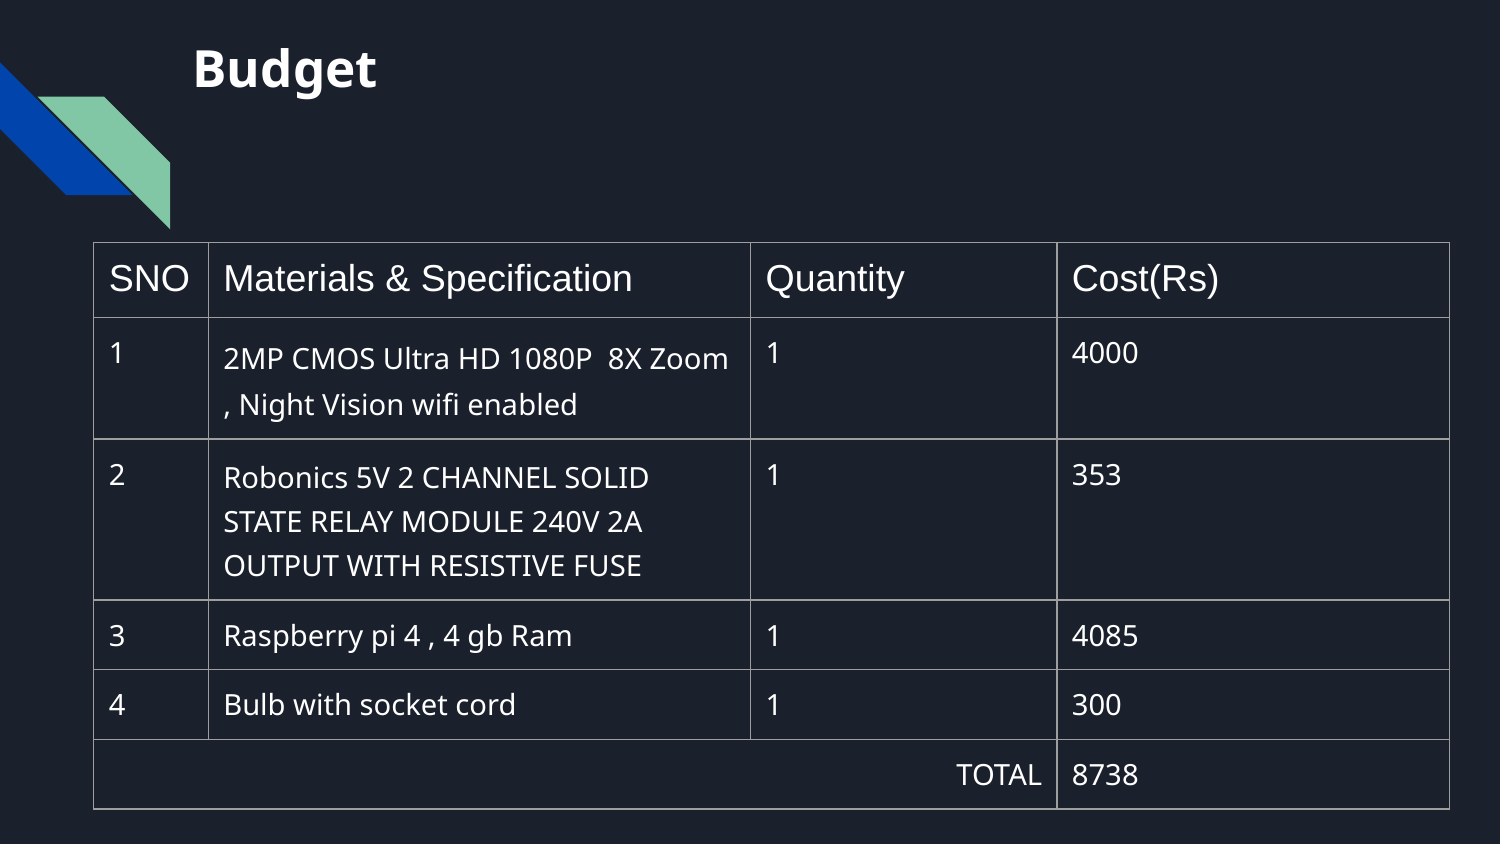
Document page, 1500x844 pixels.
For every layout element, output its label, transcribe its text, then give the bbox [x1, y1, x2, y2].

table_header Quantity [751, 243, 1056, 317]
table_header Cost(Rs) [1058, 243, 1449, 317]
table_cell Robonics 5V 2 CHANNEL SOLID STATE RELAY MODULE 240V 2A OUTPUT WITH RESISTIVE FUSE [209, 440, 750, 599]
table_cell 1 [751, 670, 1056, 739]
table_cell Raspberry pi 4 , 4 gb Ram [209, 601, 750, 669]
table_cell 8738 [1058, 740, 1449, 808]
table_cell 4000 [1058, 318, 1449, 438]
table_cell 1 [751, 601, 1056, 669]
table_cell 300 [1058, 670, 1449, 739]
table_cell Bulb with socket cord [209, 670, 750, 739]
table_cell 353 [1058, 440, 1449, 599]
table_header SNO [94, 243, 208, 317]
table_cell 1 [94, 318, 208, 438]
table_cell 4085 [1058, 601, 1449, 669]
title Budget [177, 21, 1109, 100]
table_cell 2 [94, 440, 208, 599]
table_cell 1 [751, 440, 1056, 599]
table_cell TOTAL [94, 740, 1056, 808]
table_cell 3 [94, 601, 208, 669]
table_header Materials & Specification [209, 243, 750, 317]
table_cell 2MP CMOS Ultra HD 1080P 8X Zoom , Night Vision wifi enabled [209, 318, 750, 438]
table_cell 4 [94, 670, 208, 739]
table_cell 1 [751, 318, 1056, 438]
